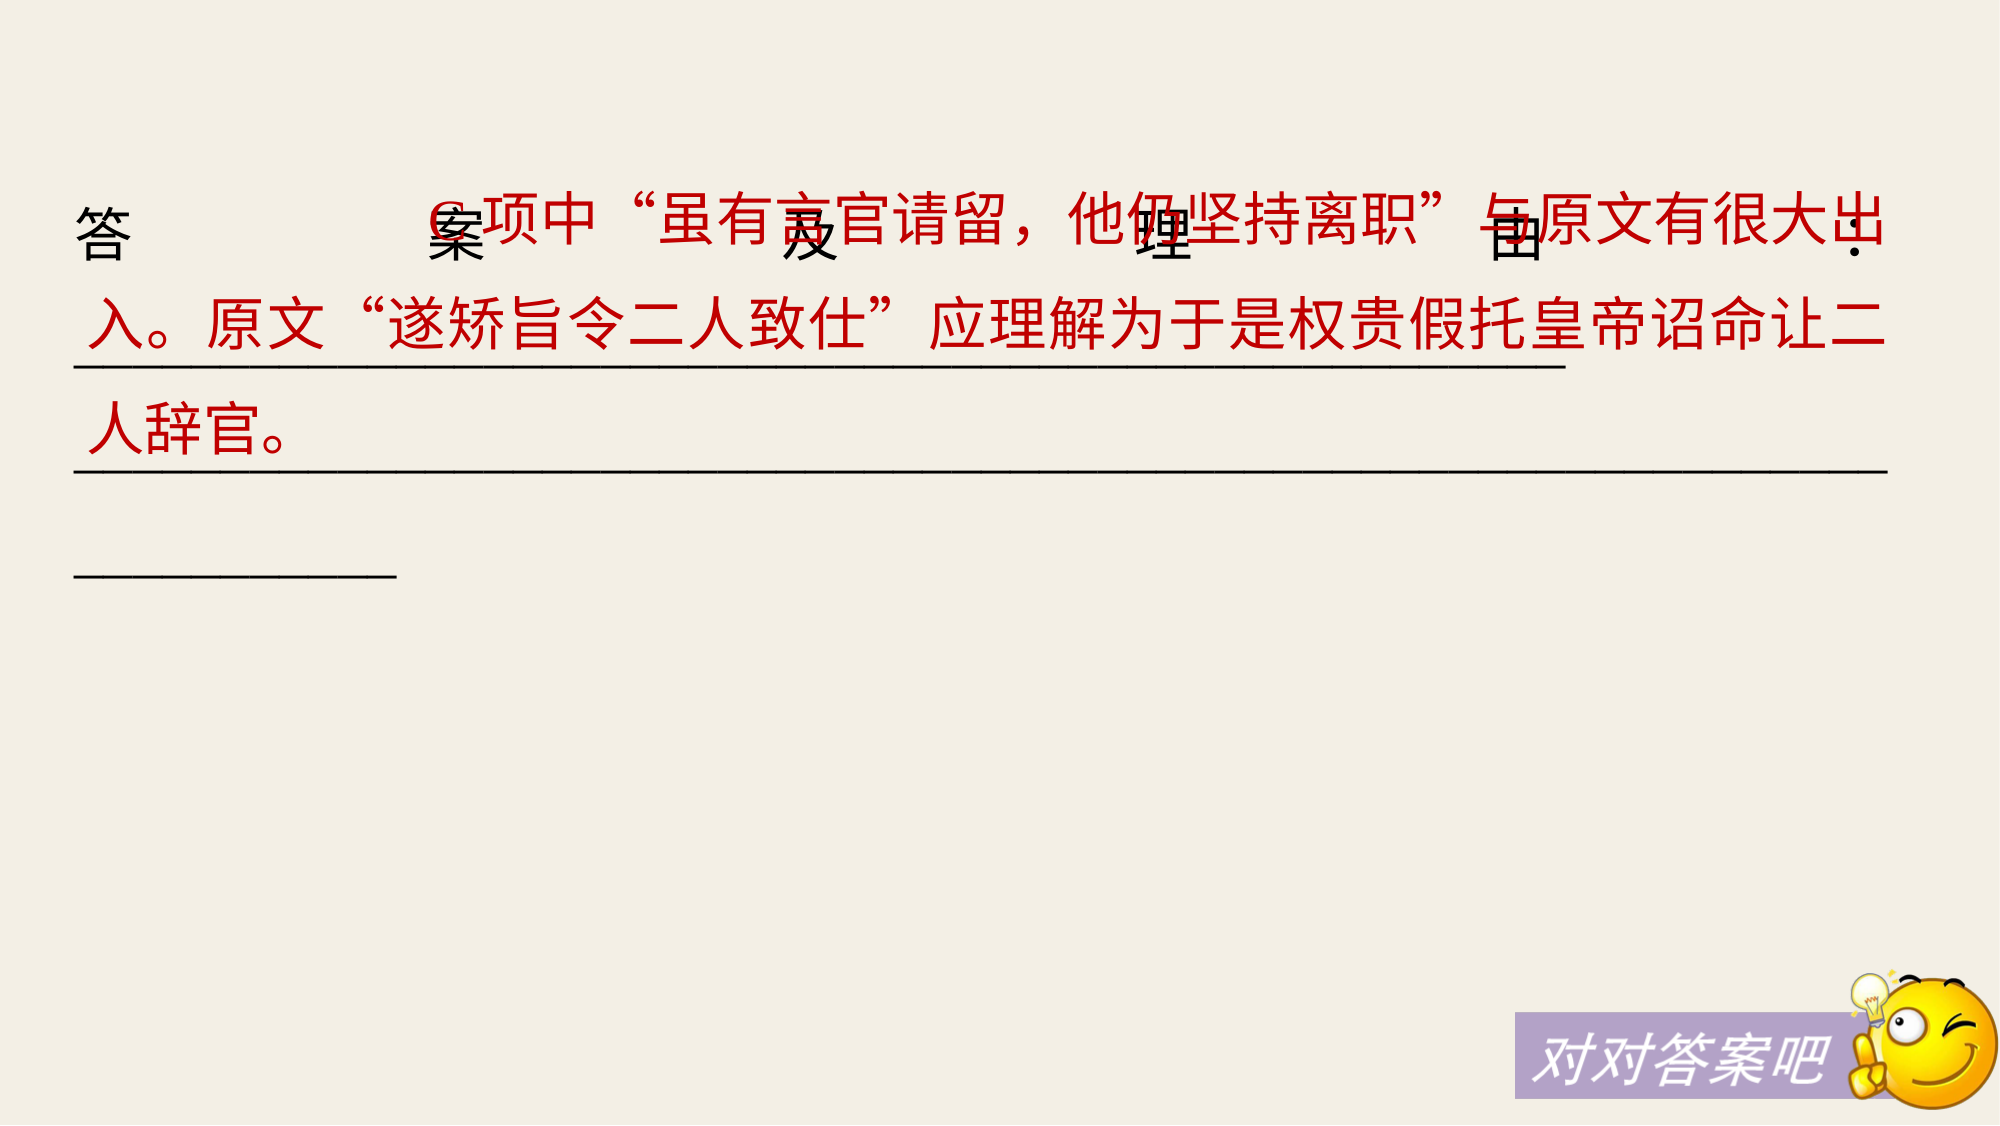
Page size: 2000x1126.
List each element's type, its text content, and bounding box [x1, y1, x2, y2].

text_box C项中“虽有言官请留，他仍坚持离职”与原文有很大出入。原文“遂矫旨令二人致仕”应理解为于是权贵假托皇帝诏命让二人辞官。 [66, 137, 1908, 473]
text_box 答案及理由：___________________________________________________ _________________________________________________________________________ [54, 153, 1933, 593]
picture [1495, 968, 1999, 1125]
